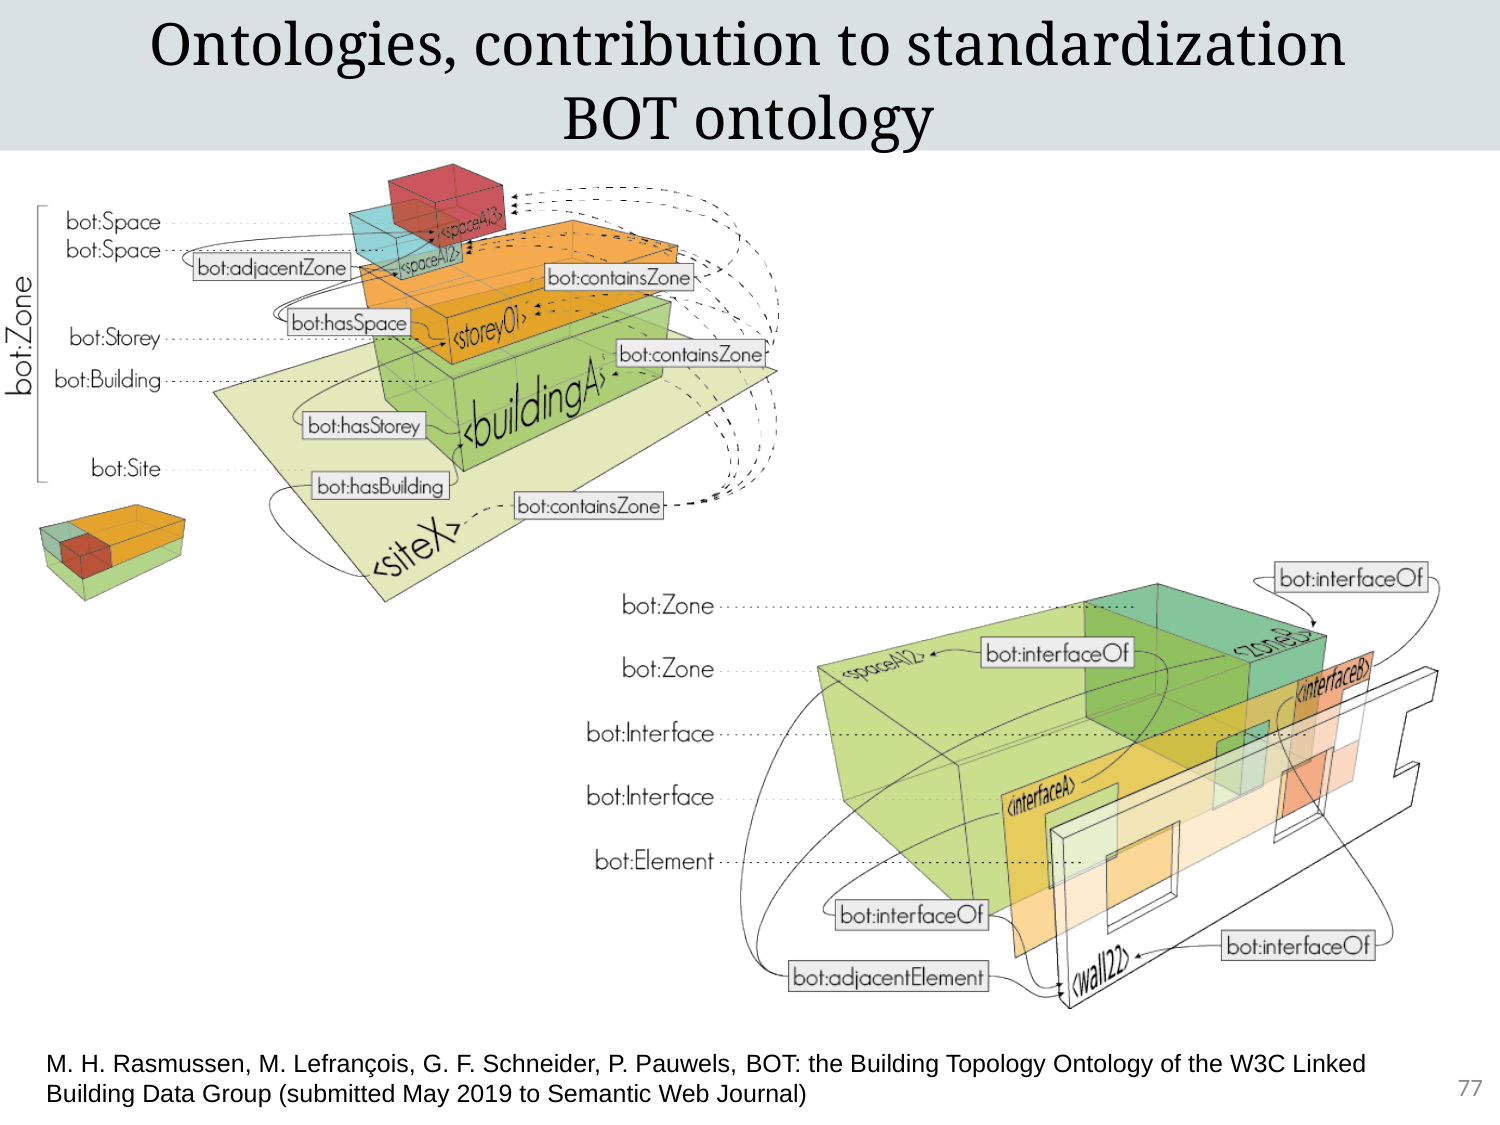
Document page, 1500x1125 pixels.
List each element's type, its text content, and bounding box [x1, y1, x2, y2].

text_box M. H. Rasmussen, M. Lefrançois, G. F. Schneider, P. Pauwels, BOT: the Building Topology Ontology of the W3C Linked Building Data Group (submitted May 2019 to Semantic Web Journal) [31, 1040, 1431, 1115]
slide_number 77 [1376, 1053, 1484, 1120]
list Ontologies, contribution to standardization BOT ontology [14, 6, 1484, 132]
picture [0, 161, 1442, 1010]
